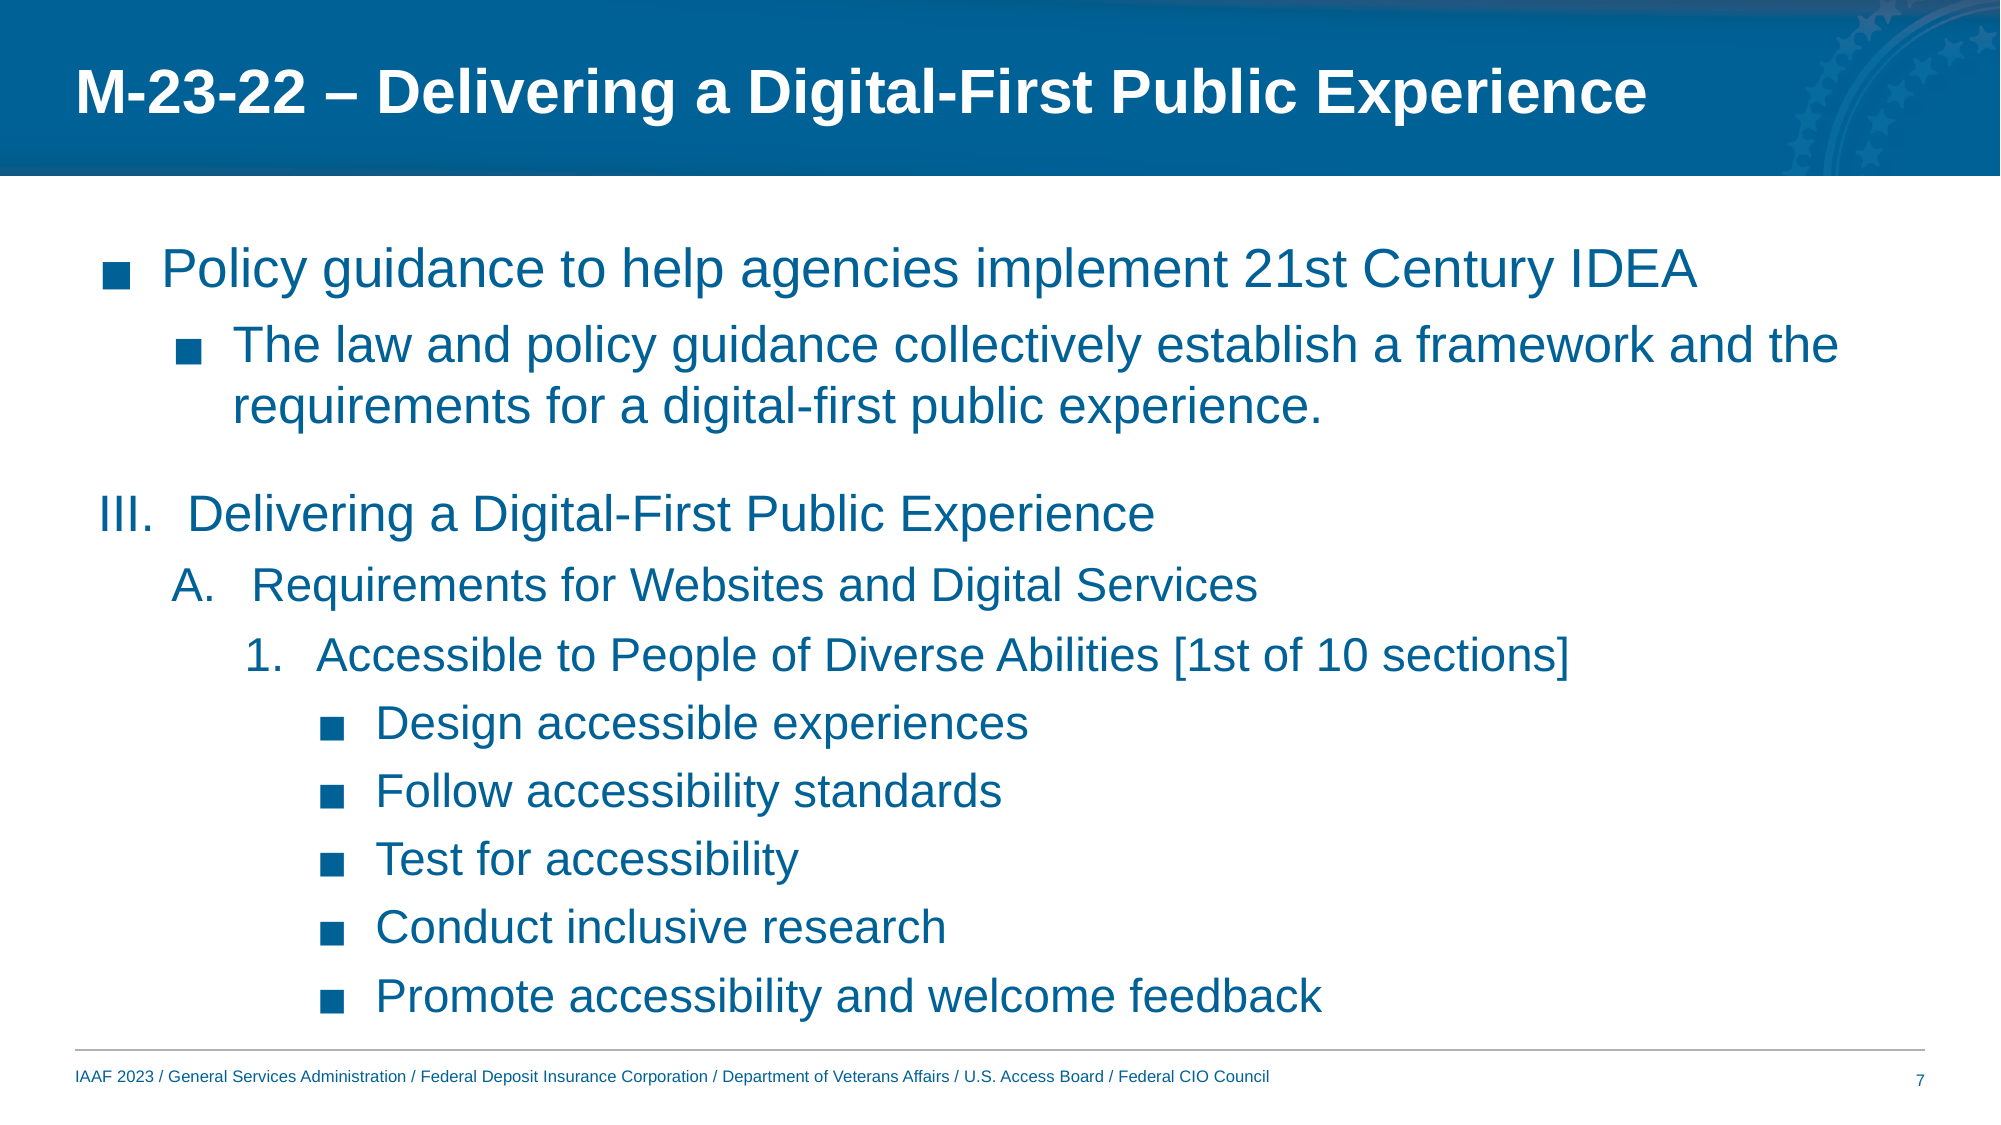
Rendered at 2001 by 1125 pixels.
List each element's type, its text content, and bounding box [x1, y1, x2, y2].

picture [0, 168, 666, 176]
slide_number 7 [1880, 1065, 1925, 1095]
picture [0, 0, 2000, 176]
list Policy guidance to help agencies implement 21st Century IDEA The law and policy guidance collectively establish a framework and the requirements for a digital-first public experience. Delivering a Digital-First Public Experience Requirements for Websites and Digital Services Accessible to People of Diverse Abilities [1st of 10 sections] Design accessible experiences Follow accessibility standards Test for accessibility Conduct inclusive research Promote accessibility and welcome feedback [75, 224, 1925, 1035]
title M-23-22 – Delivering a Digital-First Public Experience [75, 52, 1800, 128]
